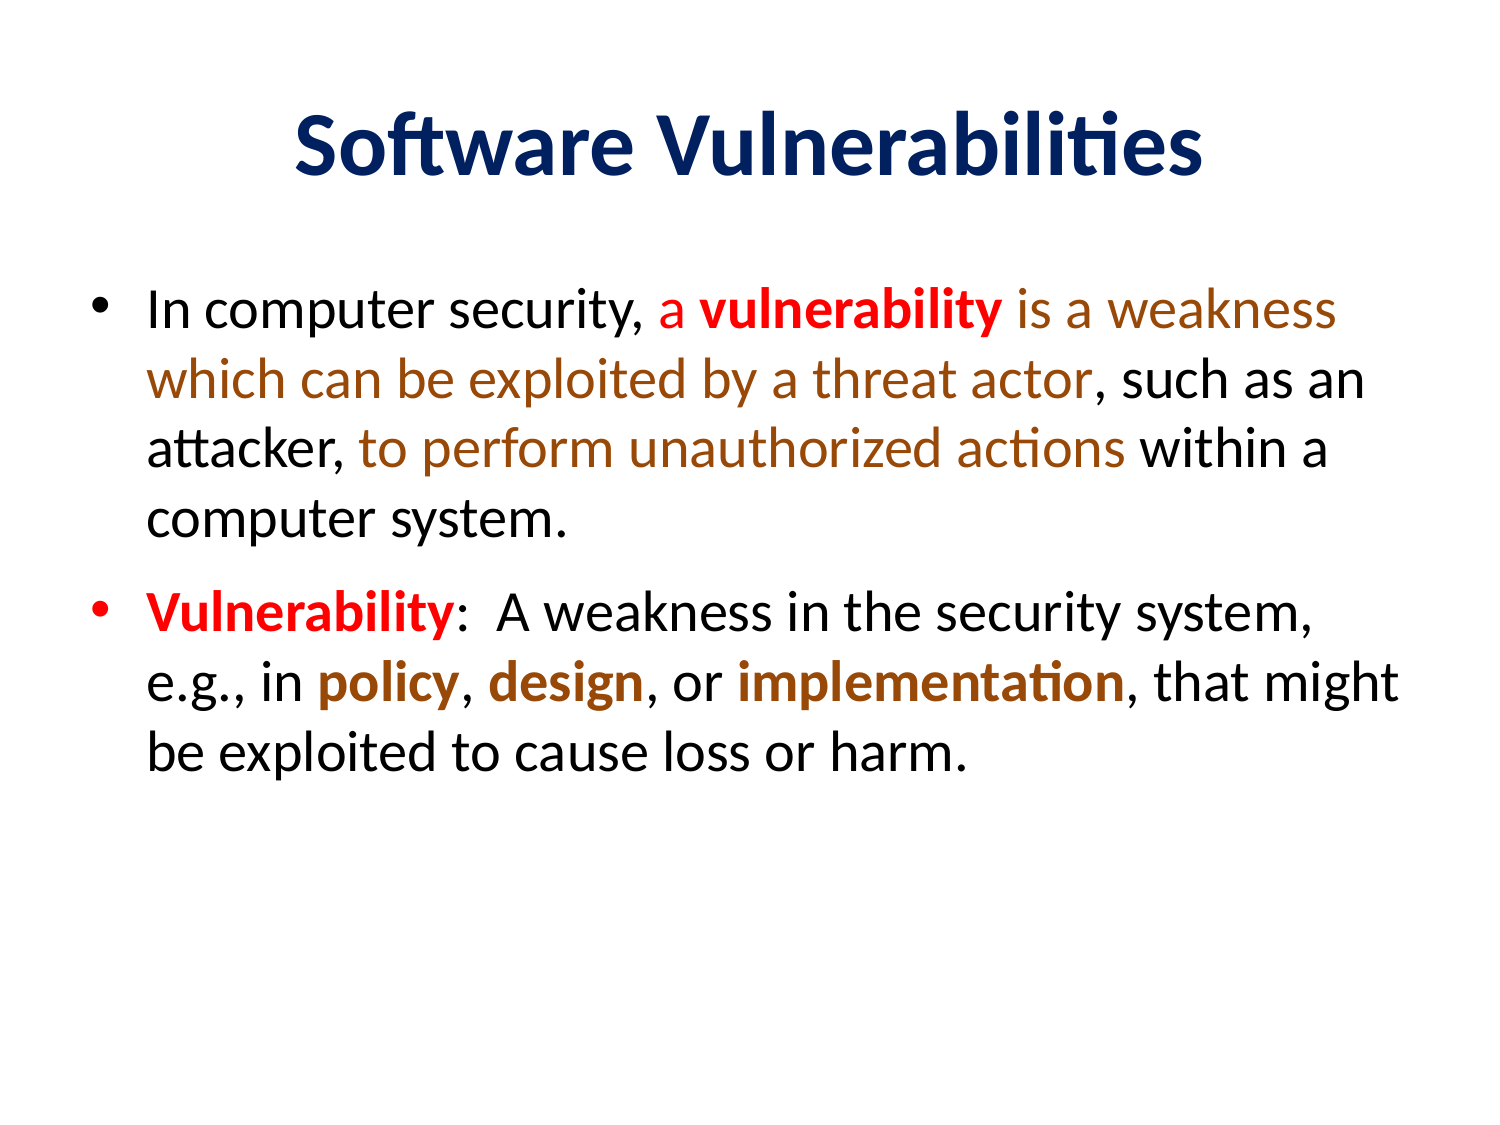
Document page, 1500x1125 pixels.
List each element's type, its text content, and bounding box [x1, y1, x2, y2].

list In computer security, a vulnerability is a weakness which can be exploited by a threat actor, such as an attacker, to perform unauthorized actions within a computer system. Vulnerability: A weakness in the security system, e.g., in policy, design, or implementation, that might be exploited to cause loss or harm. [75, 262, 1425, 1005]
title Software Vulnerabilities [75, 45, 1425, 233]
